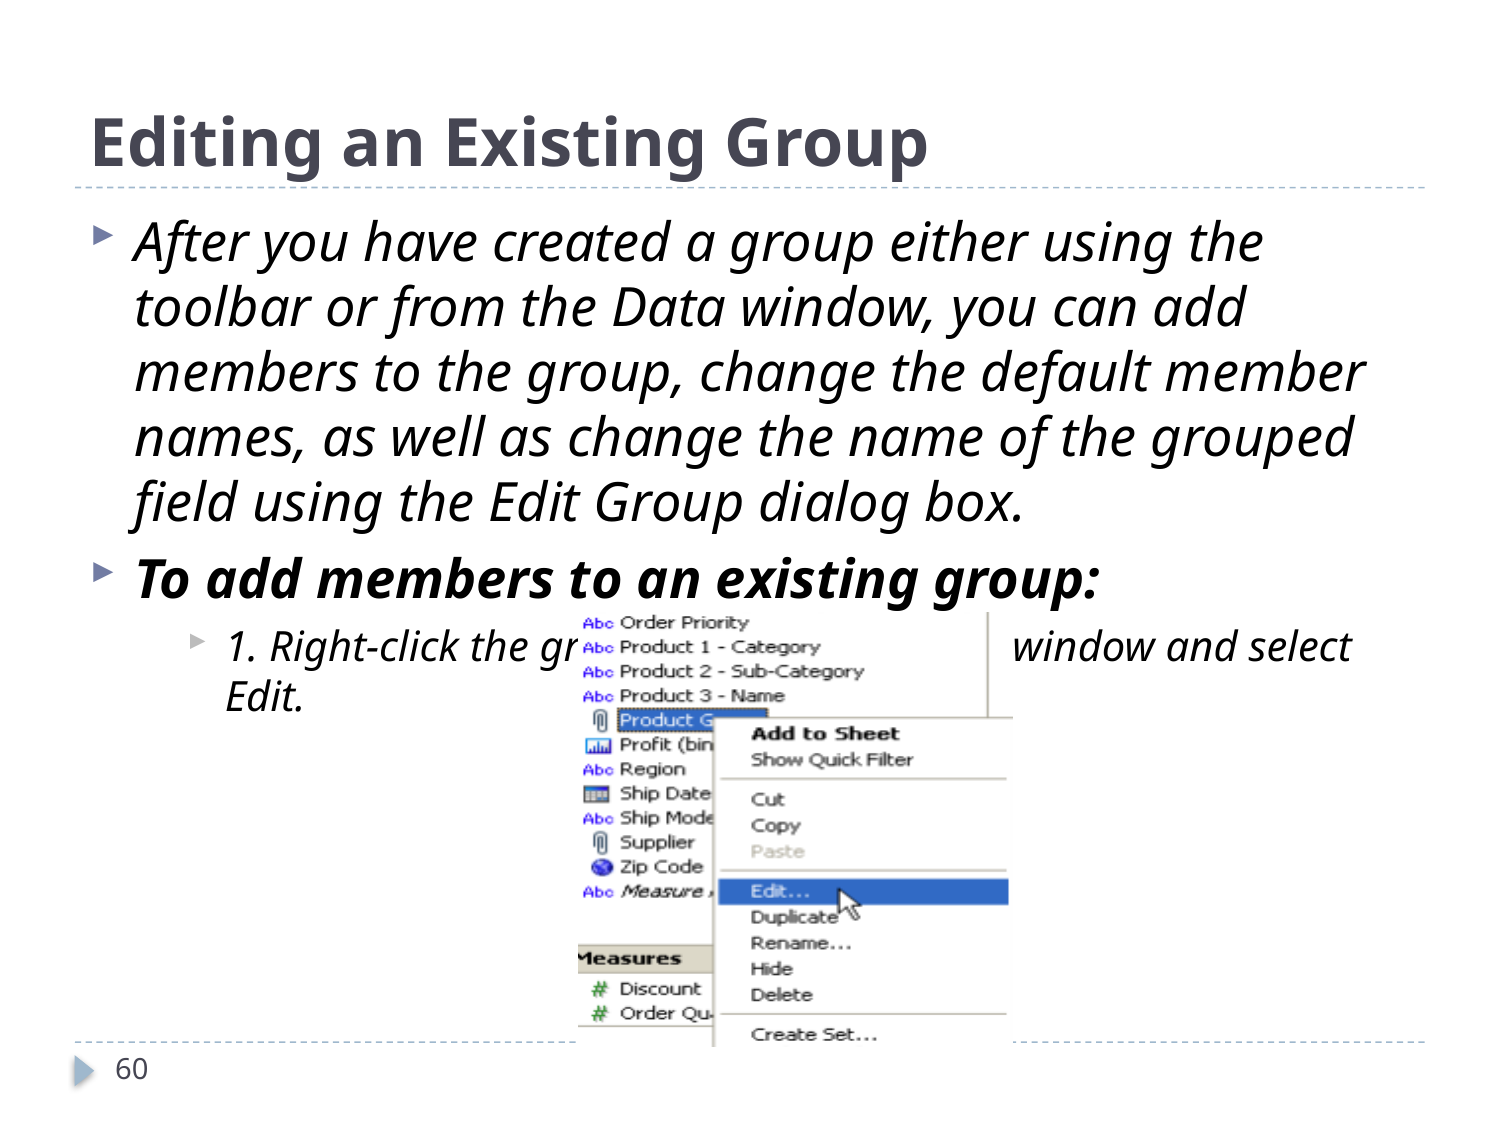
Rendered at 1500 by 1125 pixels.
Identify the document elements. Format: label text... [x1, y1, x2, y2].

title Editing an Existing Group [75, 24, 1425, 188]
picture [577, 612, 1013, 1048]
slide_number 60 [100, 1042, 426, 1103]
list After you have created a group either using the toolbar or from the Data window, you can add members to the group, change the default member names, as well as change the name of the grouped field using the Edit Group dialog box. To add members to an existing group: 1. Right-click the grouped field in the Data window and select Edit. [75, 200, 1425, 1010]
